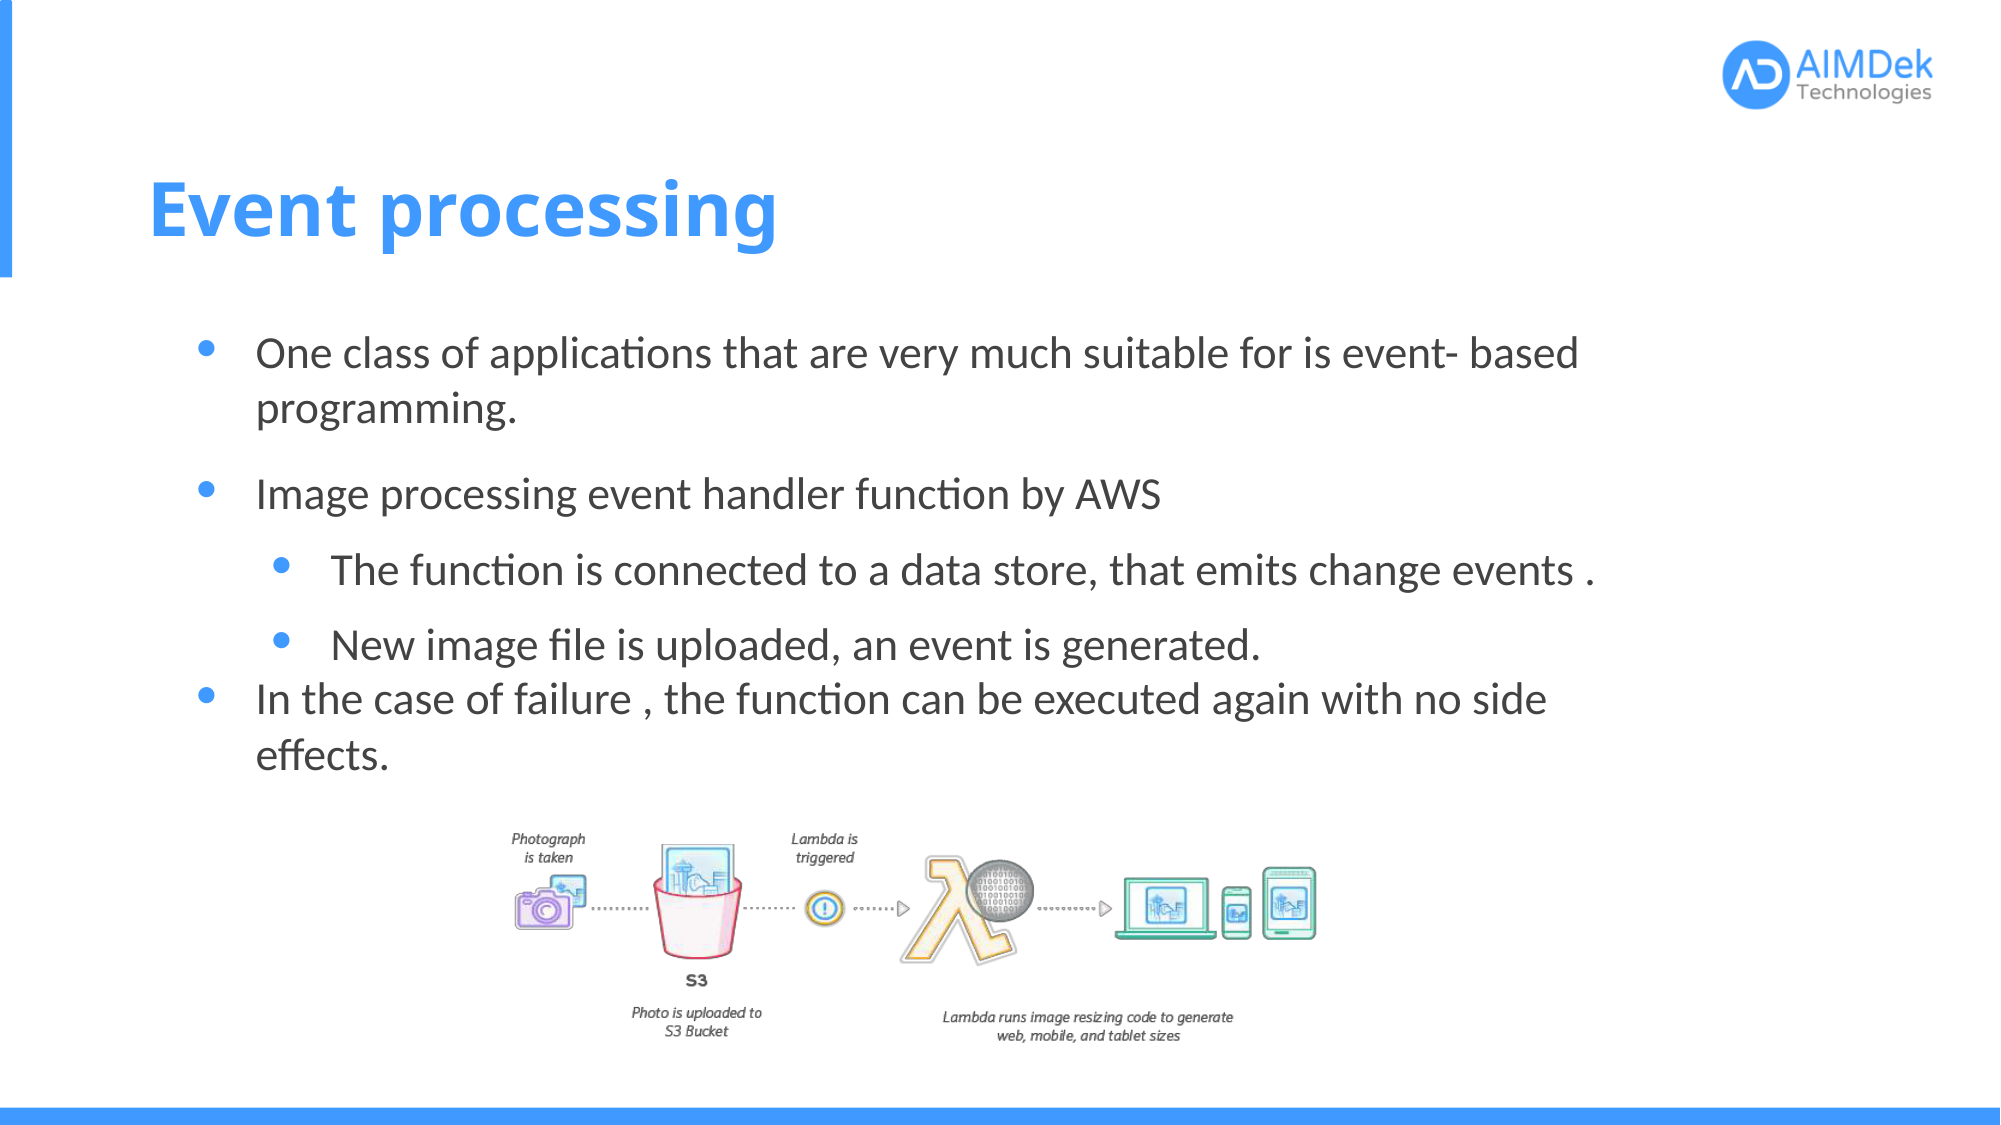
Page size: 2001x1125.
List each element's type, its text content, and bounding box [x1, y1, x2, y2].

text_box [318, 805, 1517, 1070]
list One class of applications that are very much suitable for is event- based programming. Image processing event handler function by AWS The function is connected to a data store, that emits change events . New image file is uploaded, an event is generated. In the case of failure , the function can be executed again with no side effects. [173, 314, 1662, 781]
picture [1718, 37, 1937, 113]
title Event processing [137, 97, 1693, 315]
